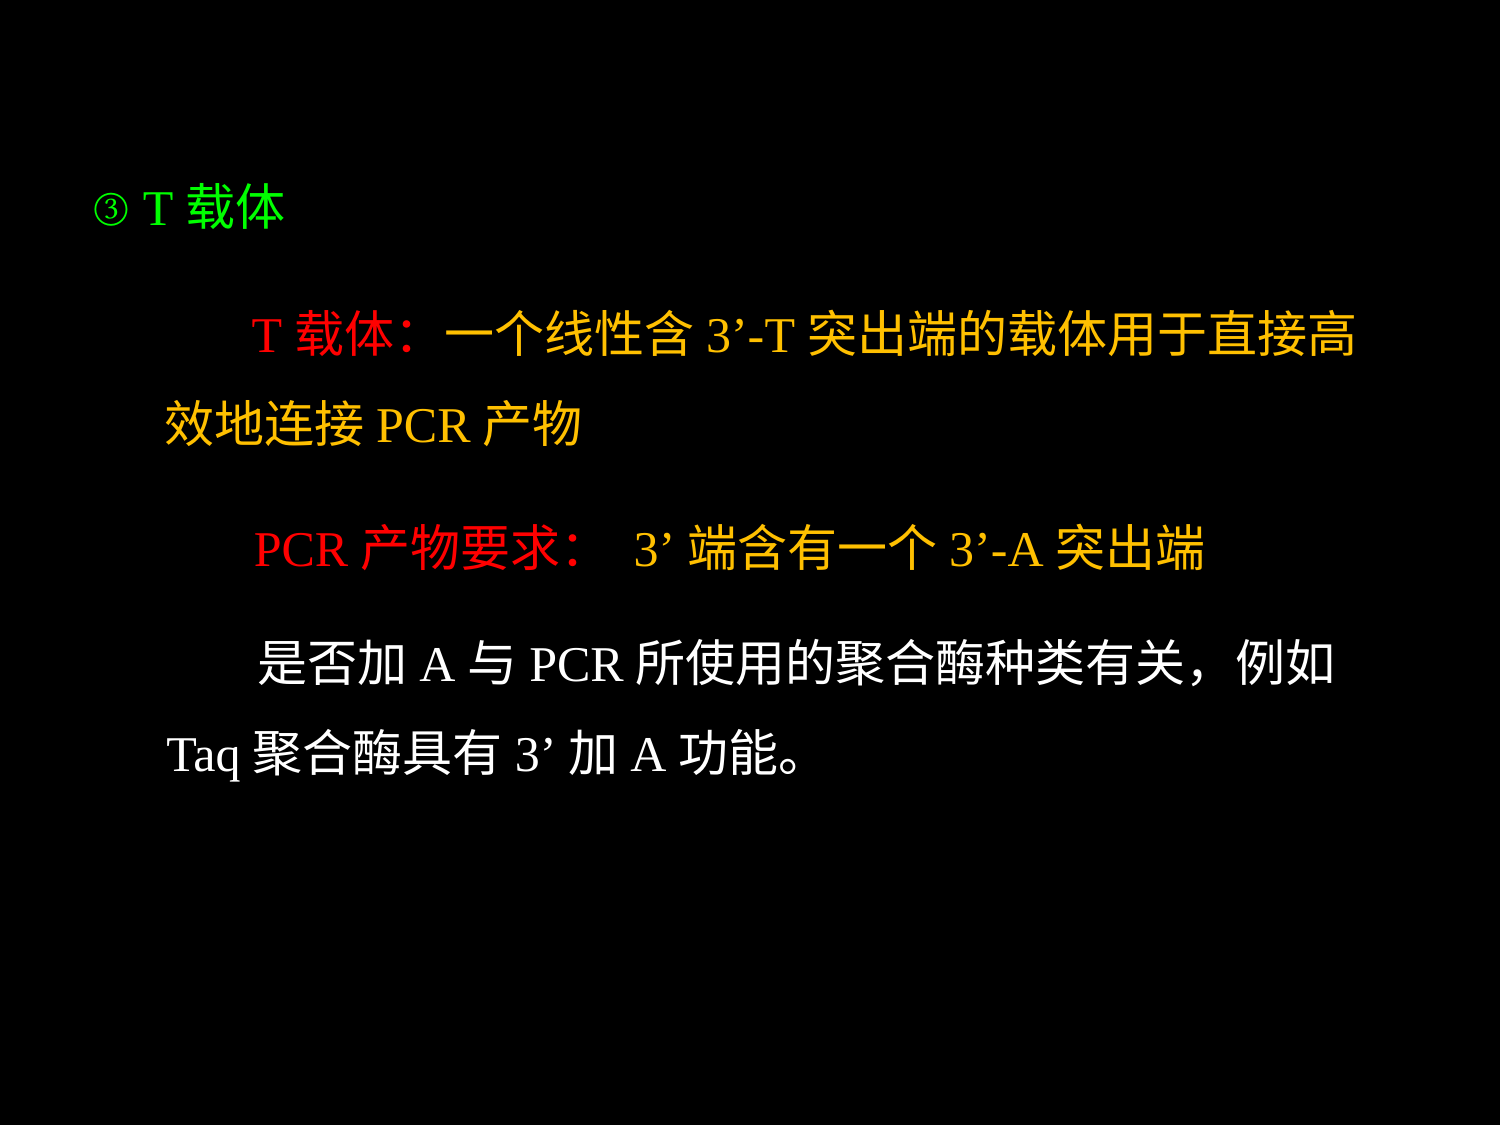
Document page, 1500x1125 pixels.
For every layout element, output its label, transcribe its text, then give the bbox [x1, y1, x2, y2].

text_box ③ T载体 [77, 167, 757, 243]
text_box PCR产物要求： 3’端含有一个3’-A突出端 是否加A与PCR所使用的聚合酶种类有关，例如Taq聚合酶具有3’加A功能。 [151, 478, 1409, 789]
text_box T载体：一个线性含3’-T突出端的载体用于直接高效地连接PCR产物 [149, 265, 1407, 461]
